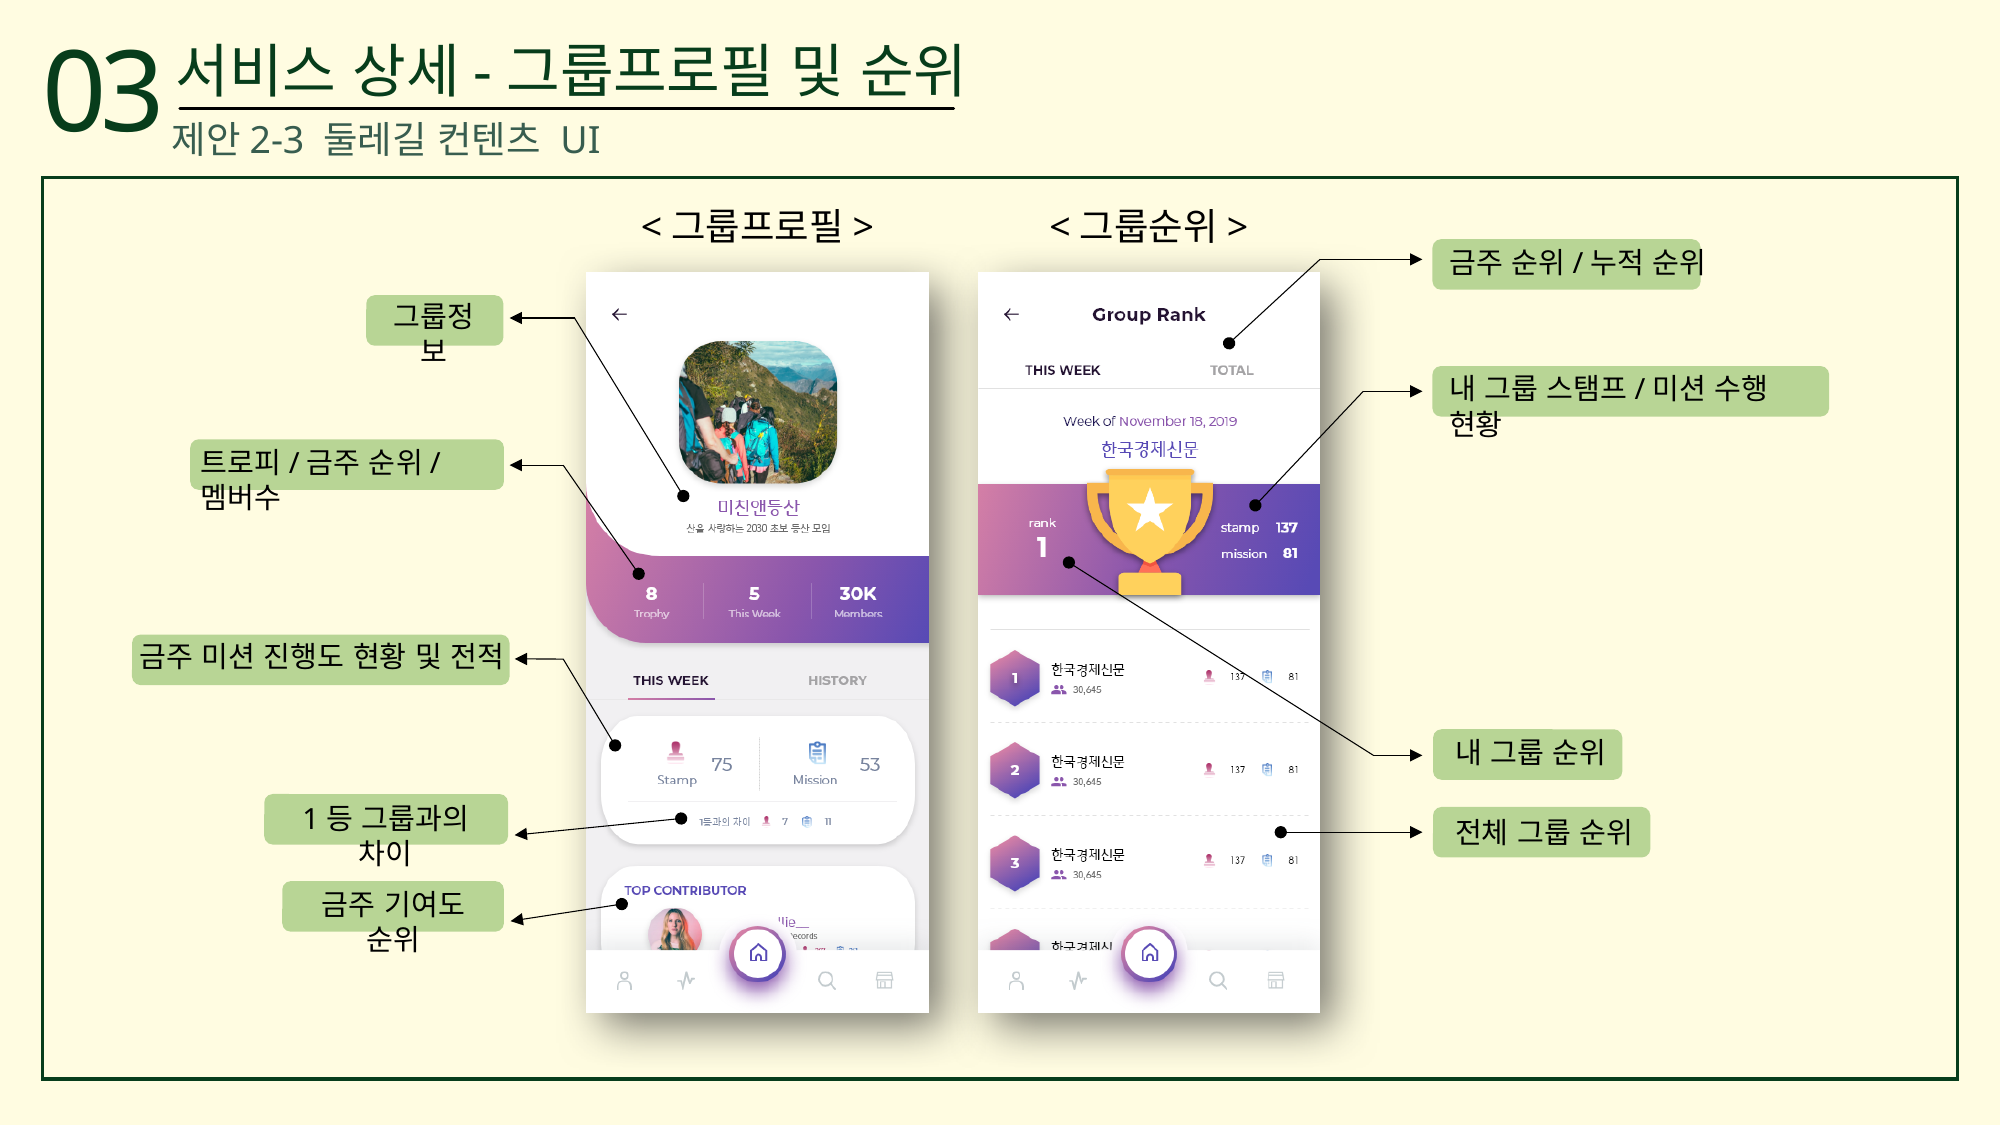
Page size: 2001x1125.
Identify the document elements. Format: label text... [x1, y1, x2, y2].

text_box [276, 878, 622, 932]
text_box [122, 631, 616, 746]
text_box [1255, 363, 1830, 506]
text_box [586, 195, 1320, 1013]
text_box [1068, 562, 1630, 780]
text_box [256, 792, 682, 845]
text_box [365, 291, 684, 497]
text_box 03 [27, 11, 180, 162]
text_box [1280, 806, 1658, 893]
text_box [186, 436, 639, 574]
text_box [42, 176, 1958, 1080]
text_box 제안2-3 둘레길 컨텐츠 UI [156, 108, 616, 169]
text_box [1229, 237, 1727, 344]
text_box 서비스 상세-그룹프로필 및 순위 [161, 26, 982, 112]
